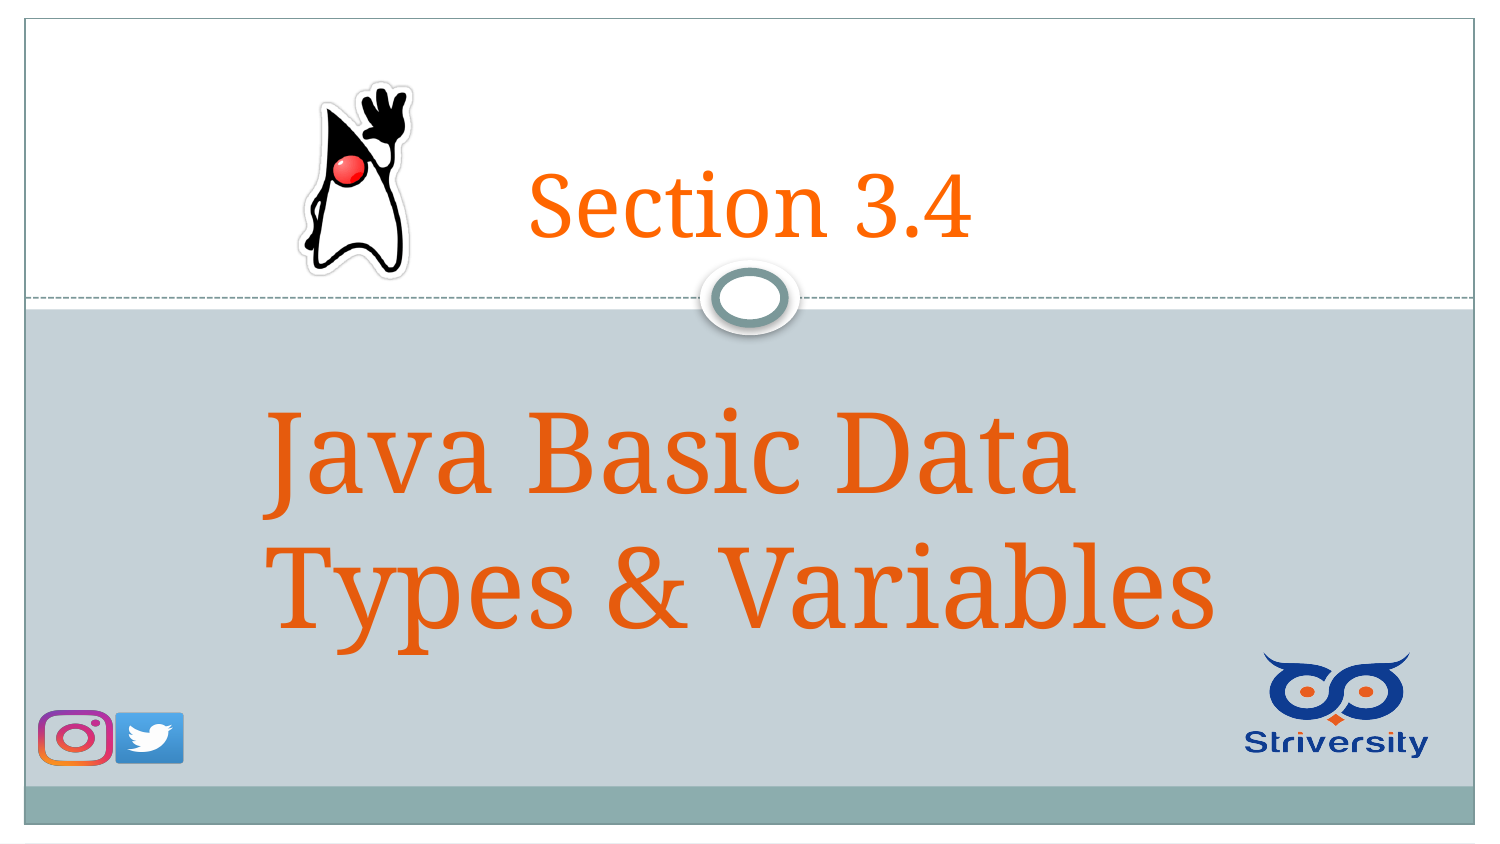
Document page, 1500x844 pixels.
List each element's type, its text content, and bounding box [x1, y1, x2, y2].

picture [38, 709, 187, 766]
picture [1062, 504, 1500, 844]
title Section 3.4 [112, 46, 1388, 263]
text_box Java Basic Data Types & Variables [249, 373, 1250, 659]
picture [249, 74, 462, 287]
